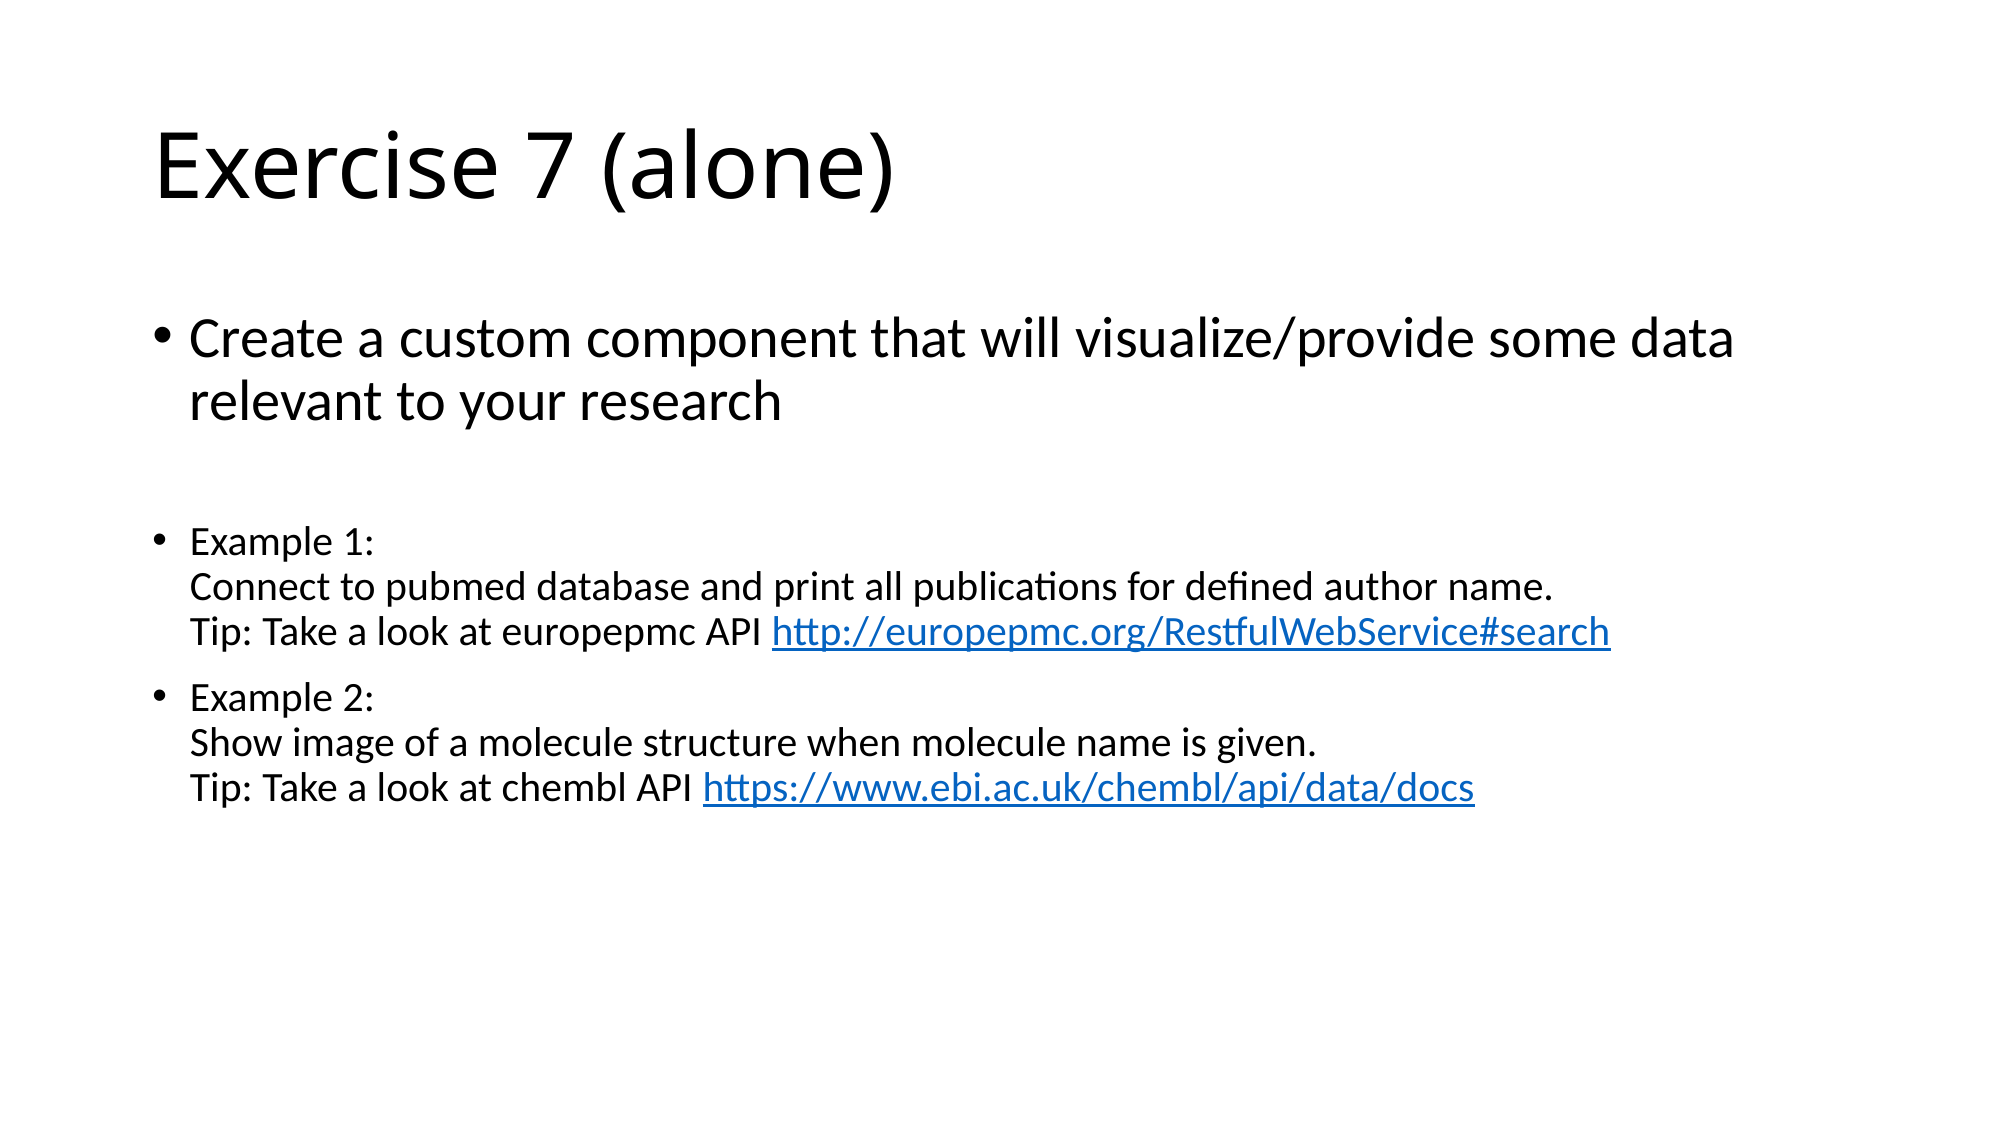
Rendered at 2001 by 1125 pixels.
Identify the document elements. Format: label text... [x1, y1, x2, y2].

title Exercise 7 (alone) [137, 59, 1863, 278]
list Create a custom component that will visualize/provide some data relevant to your research Example 1: Connect to pubmed database and print all publications for defined author name. Tip: Take a look at europepmc API http://europepmc.org/RestfulWebService#search Example 2: Show image of a molecule structure when molecule name is given. Tip: Take a look at chembl API https://www.ebi.ac.uk/chembl/api/data/docs [137, 299, 1863, 1125]
